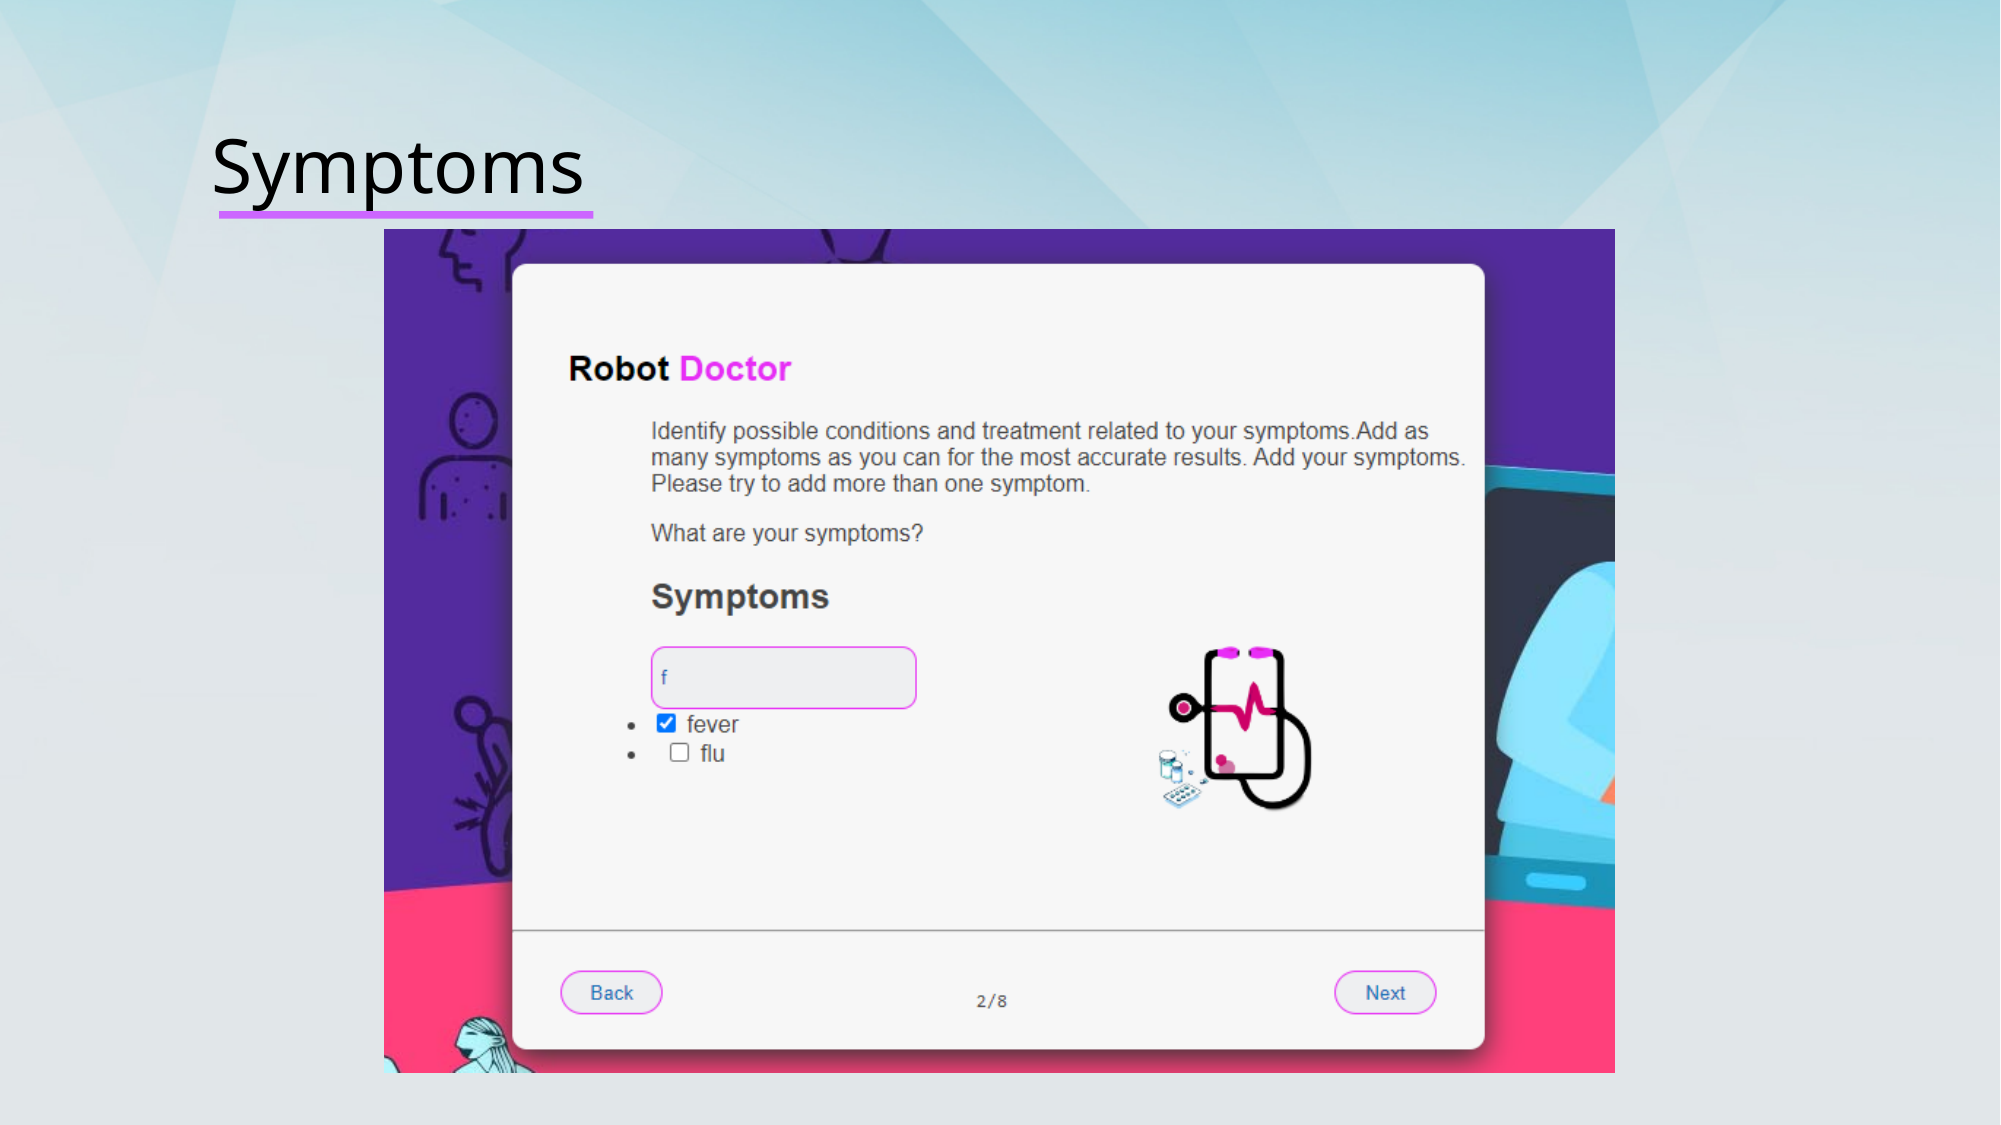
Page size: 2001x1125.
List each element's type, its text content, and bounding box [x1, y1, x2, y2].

text_box Symptoms [196, 0, 1804, 218]
picture [0, 0, 2001, 1125]
